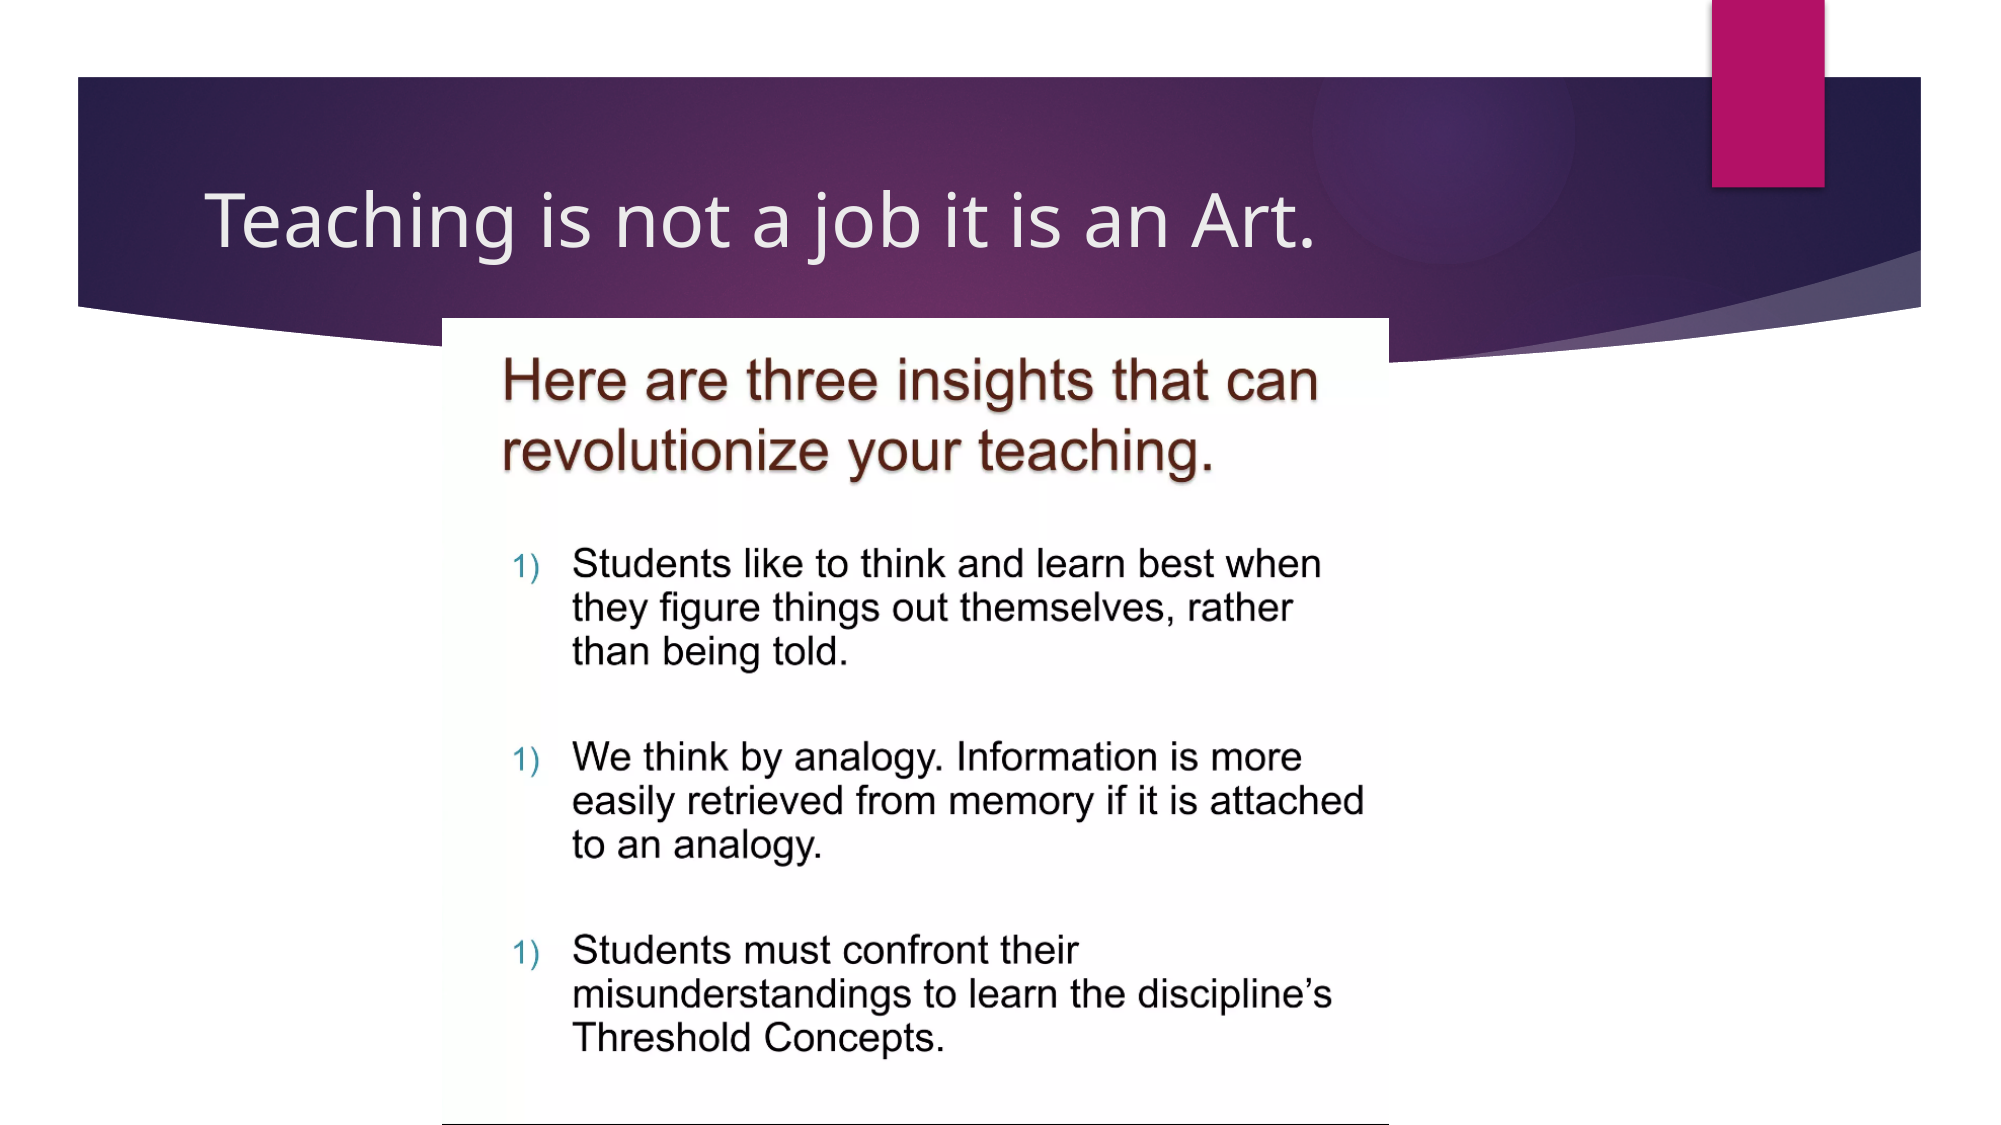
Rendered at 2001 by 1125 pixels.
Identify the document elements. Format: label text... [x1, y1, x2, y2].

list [441, 318, 1389, 1125]
title Teaching is not a job it is an Art. [189, 159, 1627, 276]
